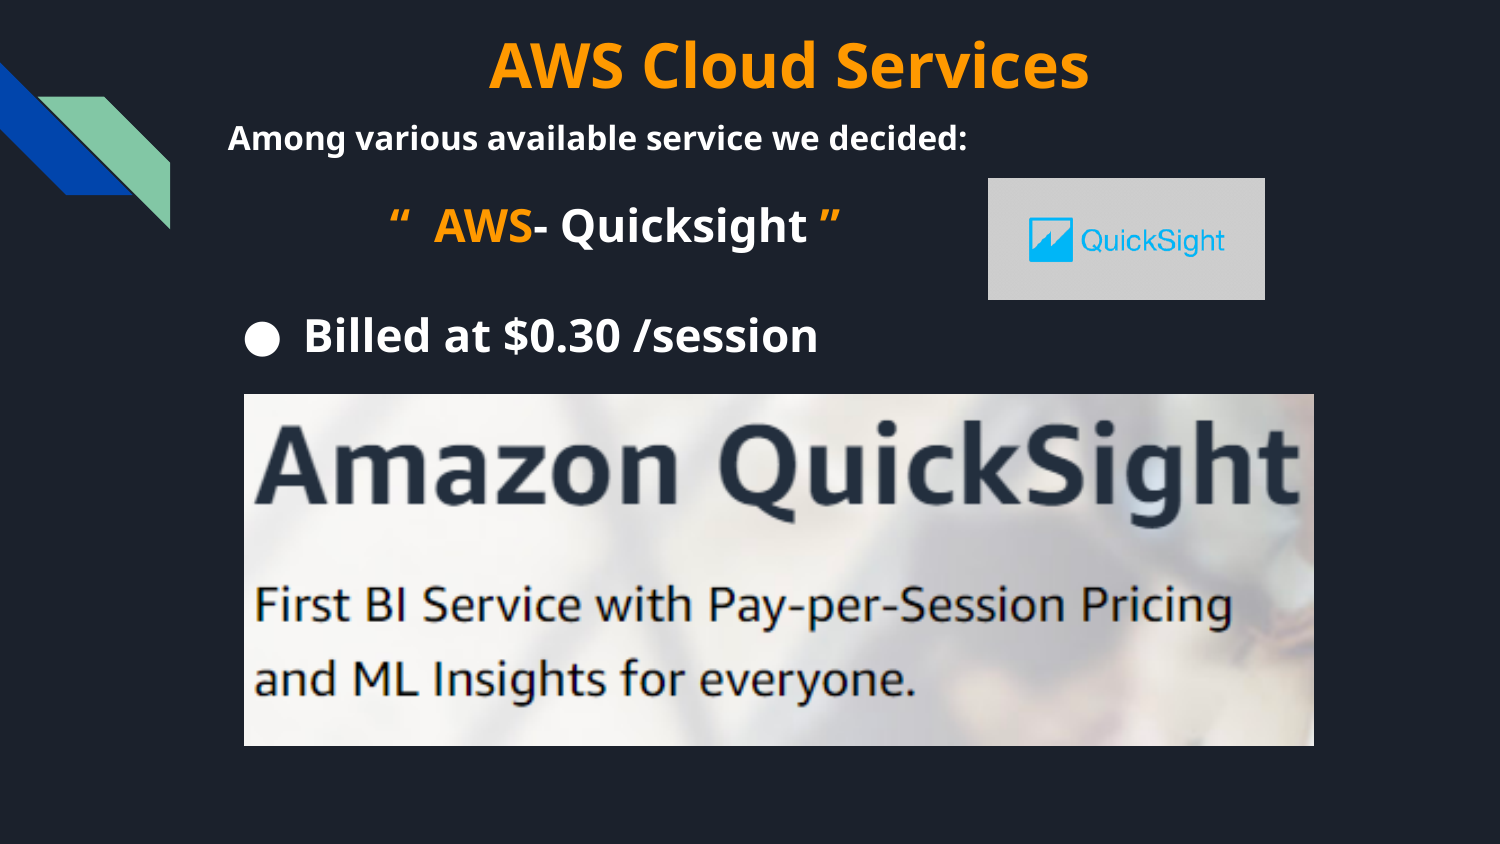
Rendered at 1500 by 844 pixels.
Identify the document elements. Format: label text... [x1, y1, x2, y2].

picture [987, 178, 1266, 300]
title AWS Cloud Services [212, 0, 1368, 101]
picture [243, 394, 1314, 746]
list Among various available service we decided: “ AWS- Quicksight ” Billed at $0.30 /session [212, 101, 1368, 735]
